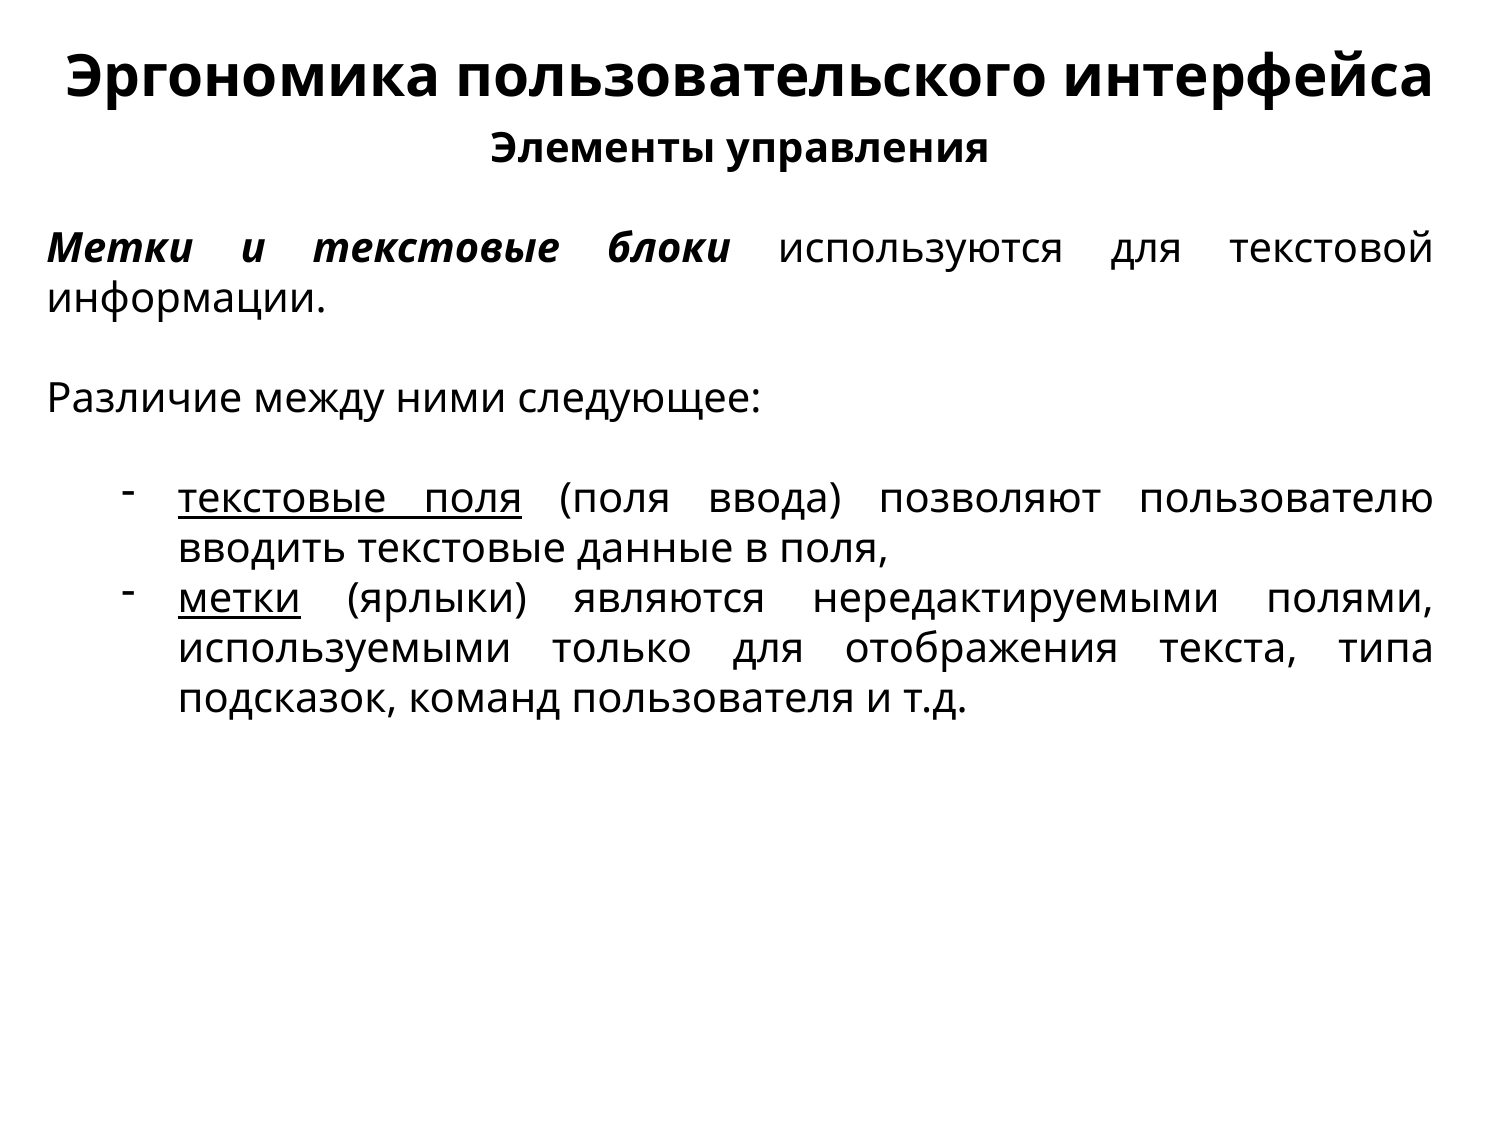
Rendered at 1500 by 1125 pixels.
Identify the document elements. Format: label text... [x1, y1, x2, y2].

text_box Эргономика пользовательского интерфейса [17, 30, 1483, 116]
text_box Элементы управления Метки и текстовые блоки используются для текстовой информации. Различие между ними следующее: текстовые поля (поля ввода) позволяют пользователю вводить текстовые данные в поля, метки (ярлыки) являются нередактируемыми полями, исполь­зуемыми только для отображения текста, типа подсказок, ко­манд пользователя и т.д. [31, 113, 1450, 729]
